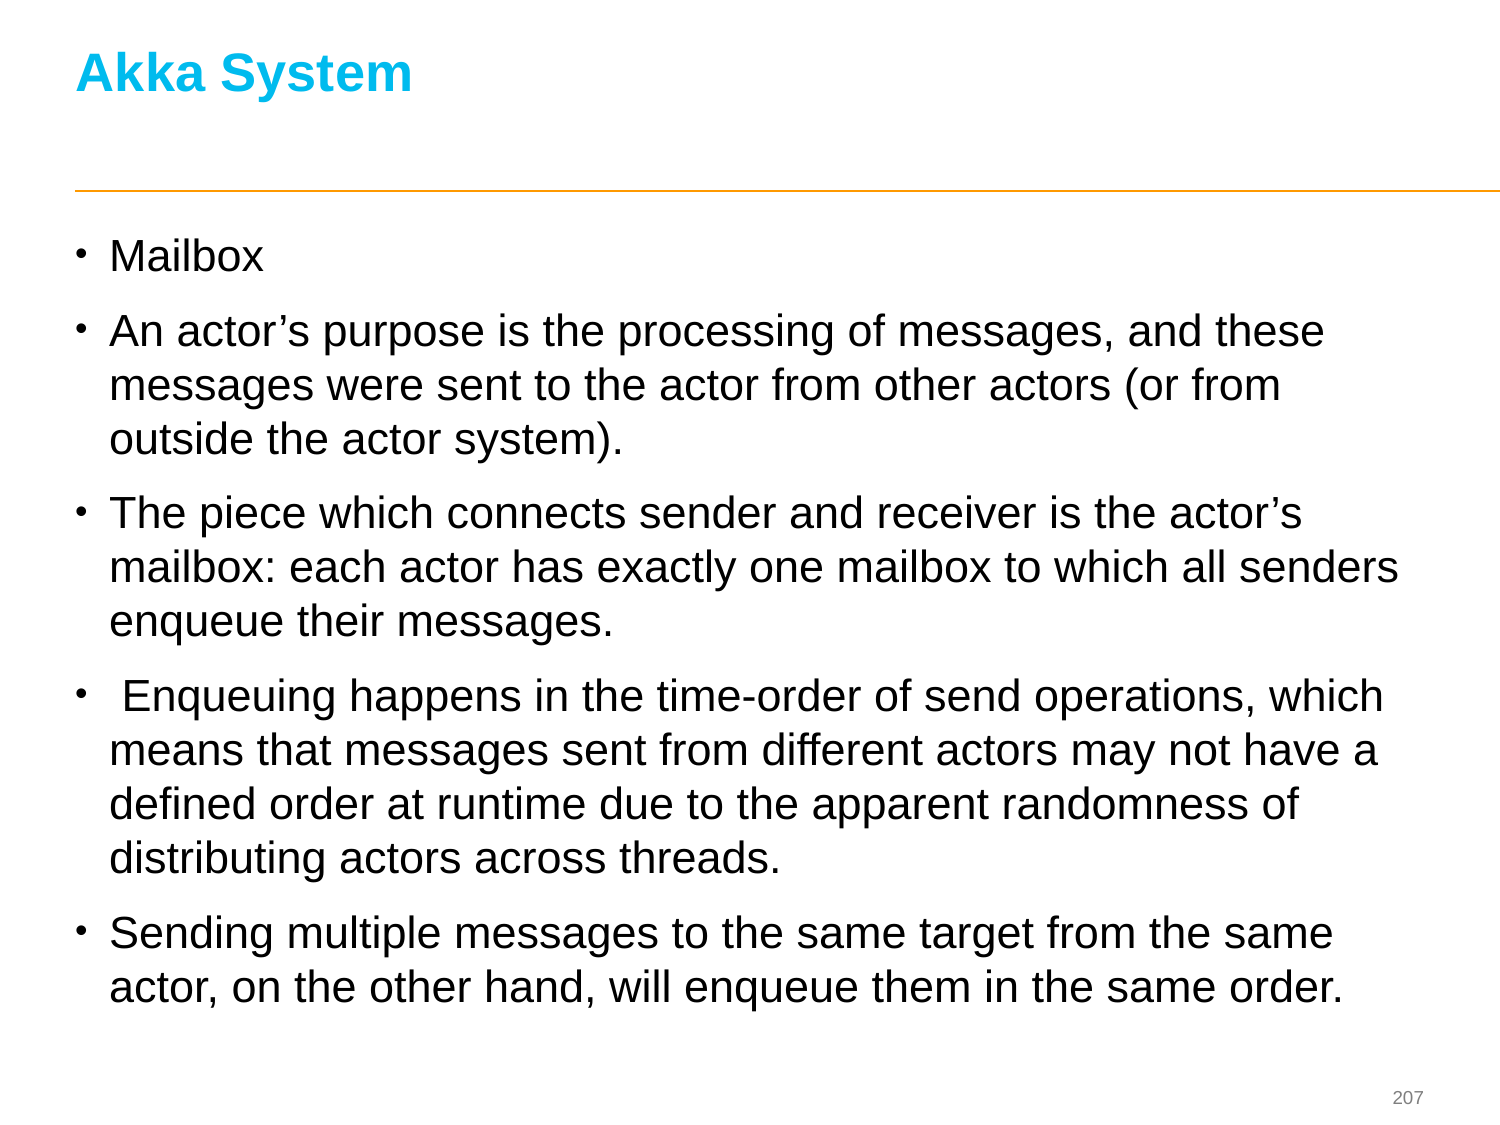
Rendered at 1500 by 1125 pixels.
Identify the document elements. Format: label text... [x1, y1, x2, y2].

title Akka System [75, 27, 1422, 157]
list Mailbox An actor’s purpose is the processing of messages, and these messages were sent to the actor from other actors (or from outside the actor system). The piece which connects sender and receiver is the actor’s mailbox: each actor has exactly one mailbox to which all senders enqueue their messages. Enqueuing happens in the time-order of send operations, which means that messages sent from different actors may not have a defined order at runtime due to the apparent randomness of distributing actors across threads. Sending multiple messages to the same target from the same actor, on the other hand, will enqueue them in the same order. [75, 226, 1425, 1018]
